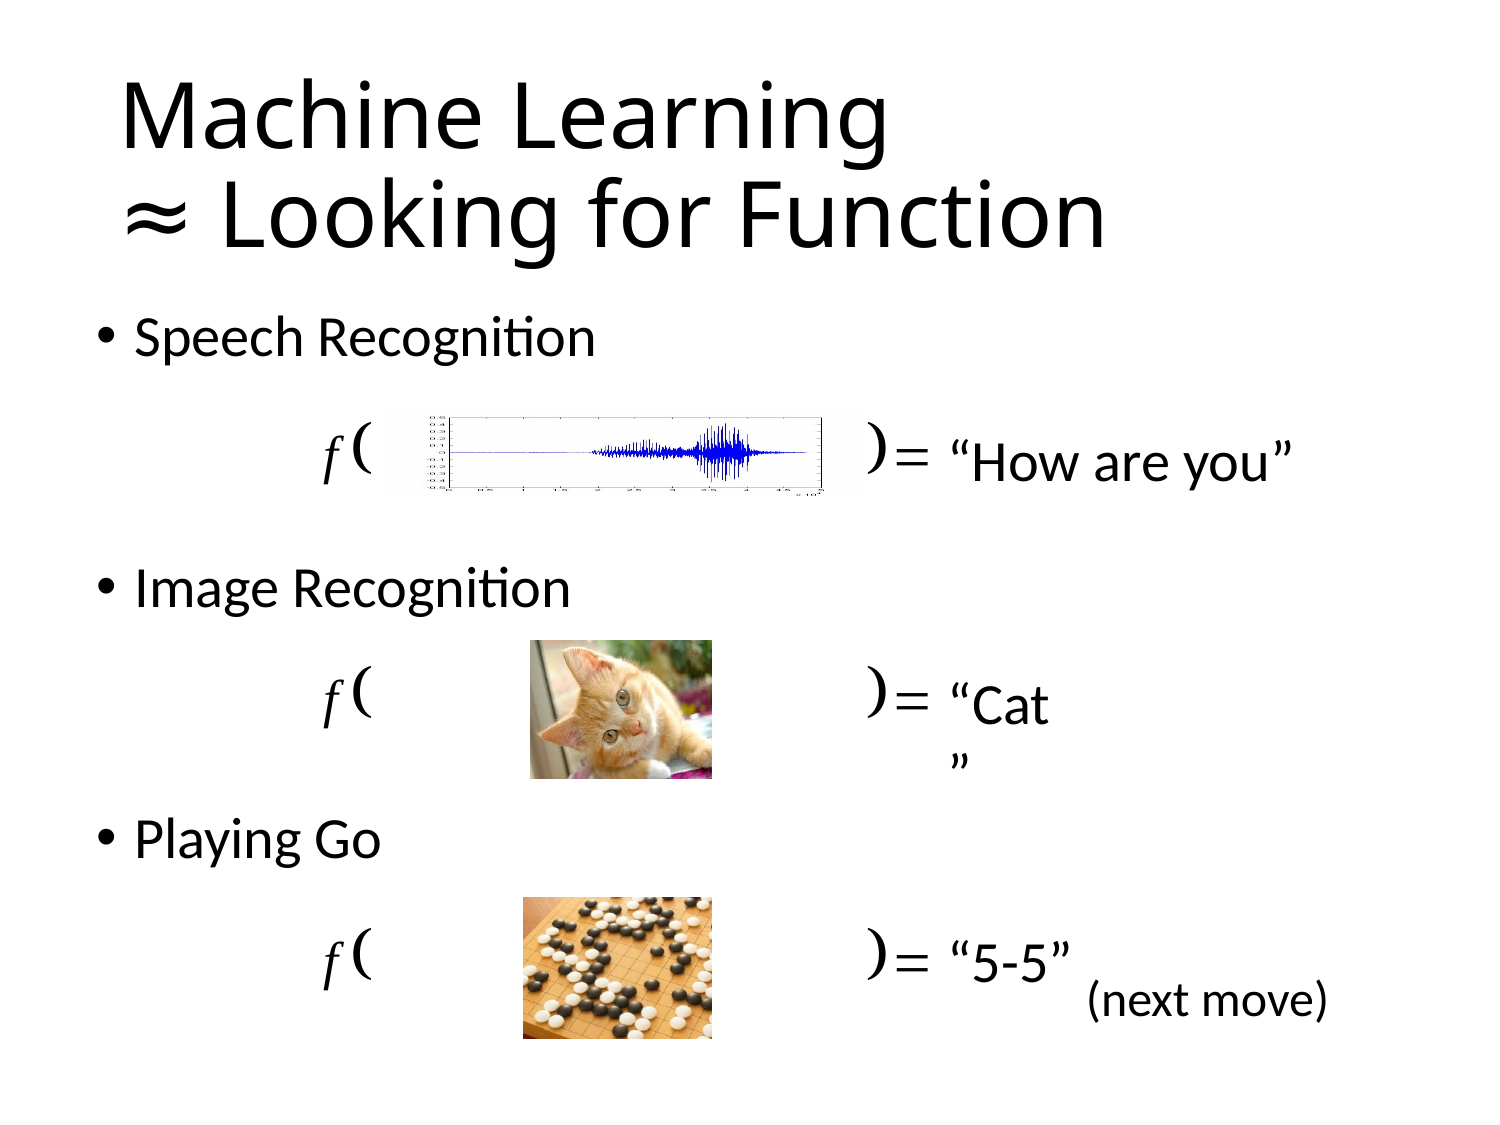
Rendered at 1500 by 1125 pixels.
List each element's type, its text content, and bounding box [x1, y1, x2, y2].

text_box (next move) [1061, 959, 1355, 1035]
picture [523, 897, 712, 1039]
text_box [305, 420, 386, 497]
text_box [866, 420, 933, 497]
picture [386, 411, 866, 497]
text_box “Cat” [932, 659, 1089, 814]
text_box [305, 926, 523, 1002]
title Machine Learning ≈ Looking for Function [103, 59, 1397, 278]
picture [529, 640, 712, 779]
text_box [712, 664, 933, 740]
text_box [305, 664, 529, 740]
text_box “5-5” [932, 916, 1136, 1002]
list Speech Recognition Image Recognition Playing Go [81, 299, 1376, 1106]
text_box “How are you” [932, 415, 1310, 571]
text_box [711, 926, 933, 1002]
